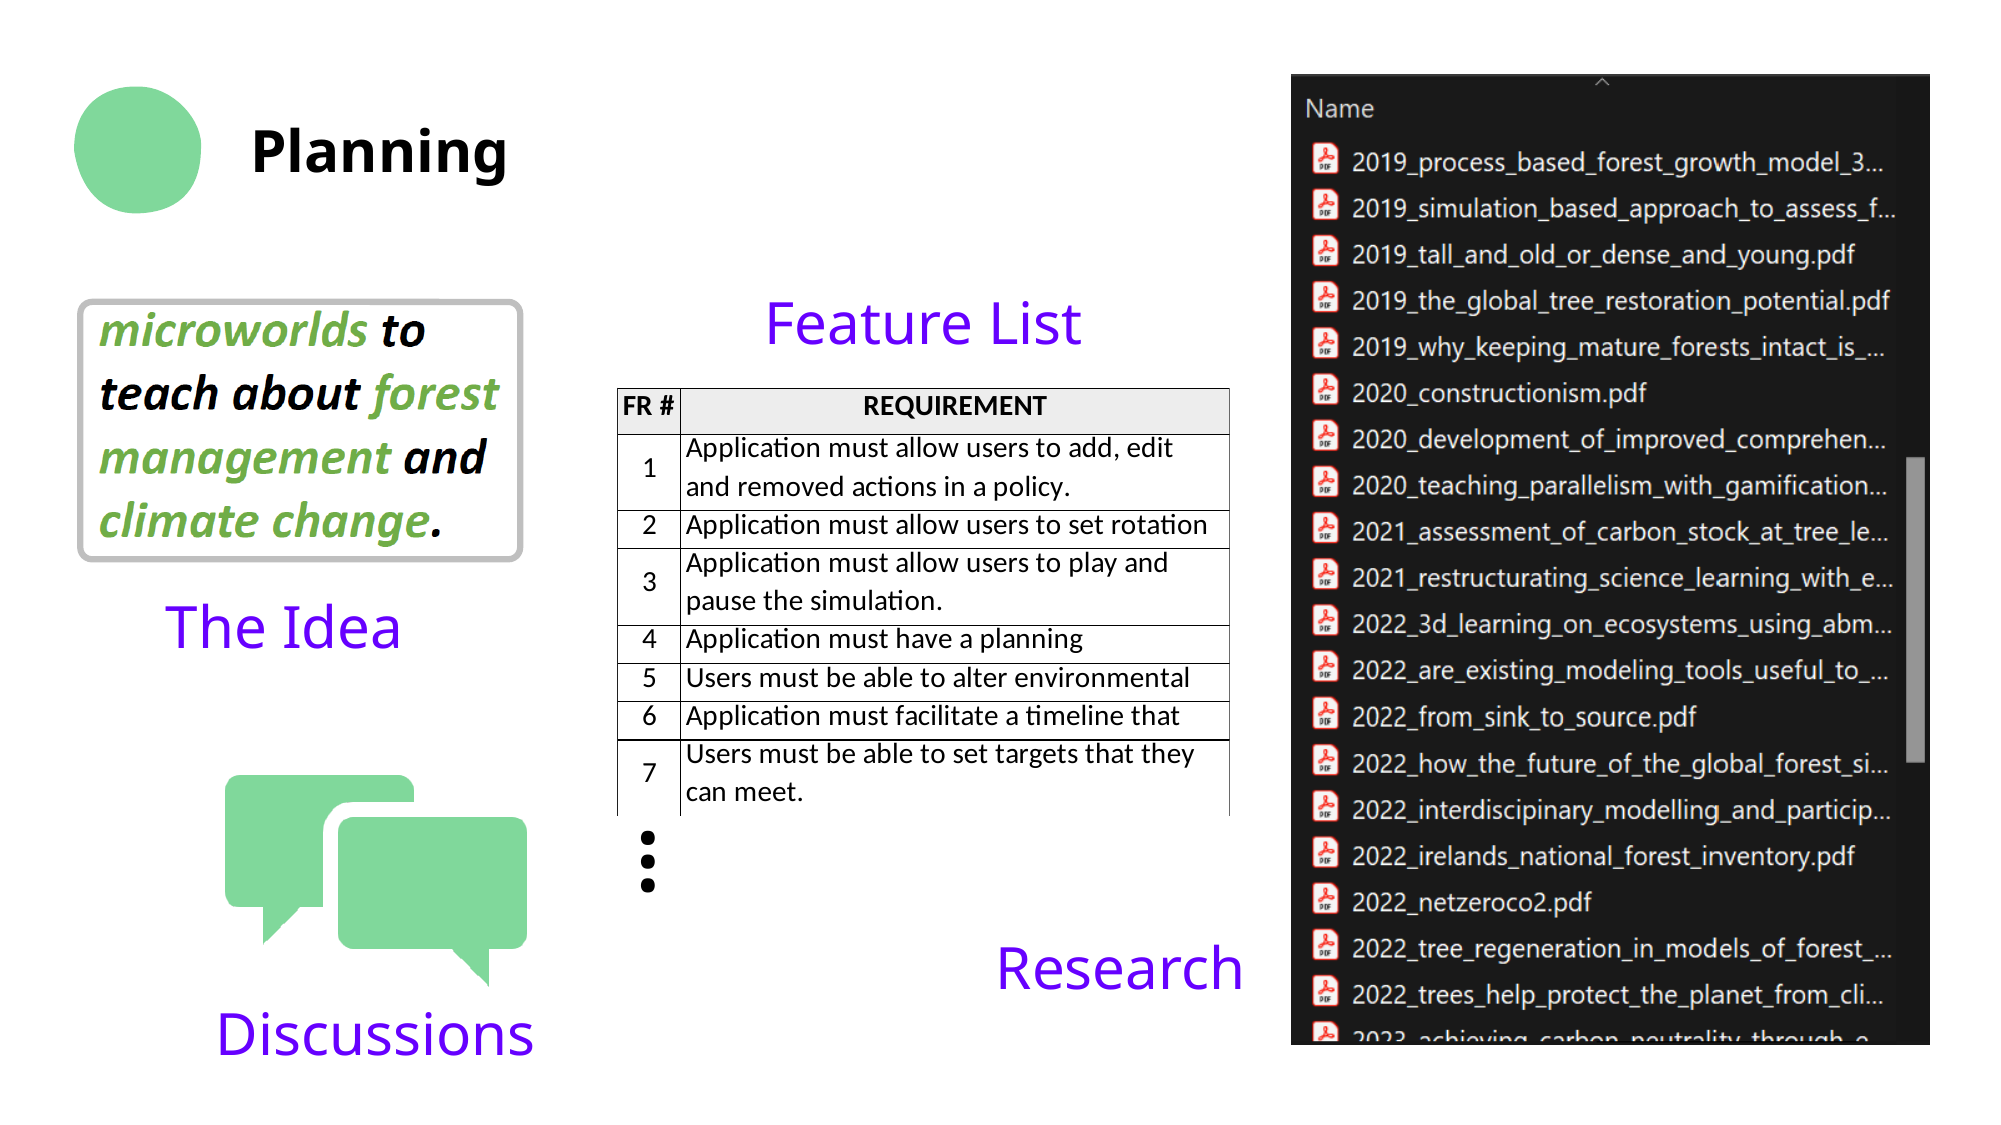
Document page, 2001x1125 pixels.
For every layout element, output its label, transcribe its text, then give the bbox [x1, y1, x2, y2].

text_box Research [900, 923, 1291, 1009]
picture [617, 387, 1231, 818]
text_box Discussions [155, 989, 596, 1074]
text_box … [618, 818, 734, 924]
text_box [79, 91, 196, 209]
picture [194, 699, 557, 1062]
text_box Feature List [703, 278, 1144, 364]
text_box The Idea [137, 582, 431, 668]
picture [80, 301, 521, 560]
picture [1291, 74, 1930, 1045]
text_box Planning [235, 107, 1258, 192]
